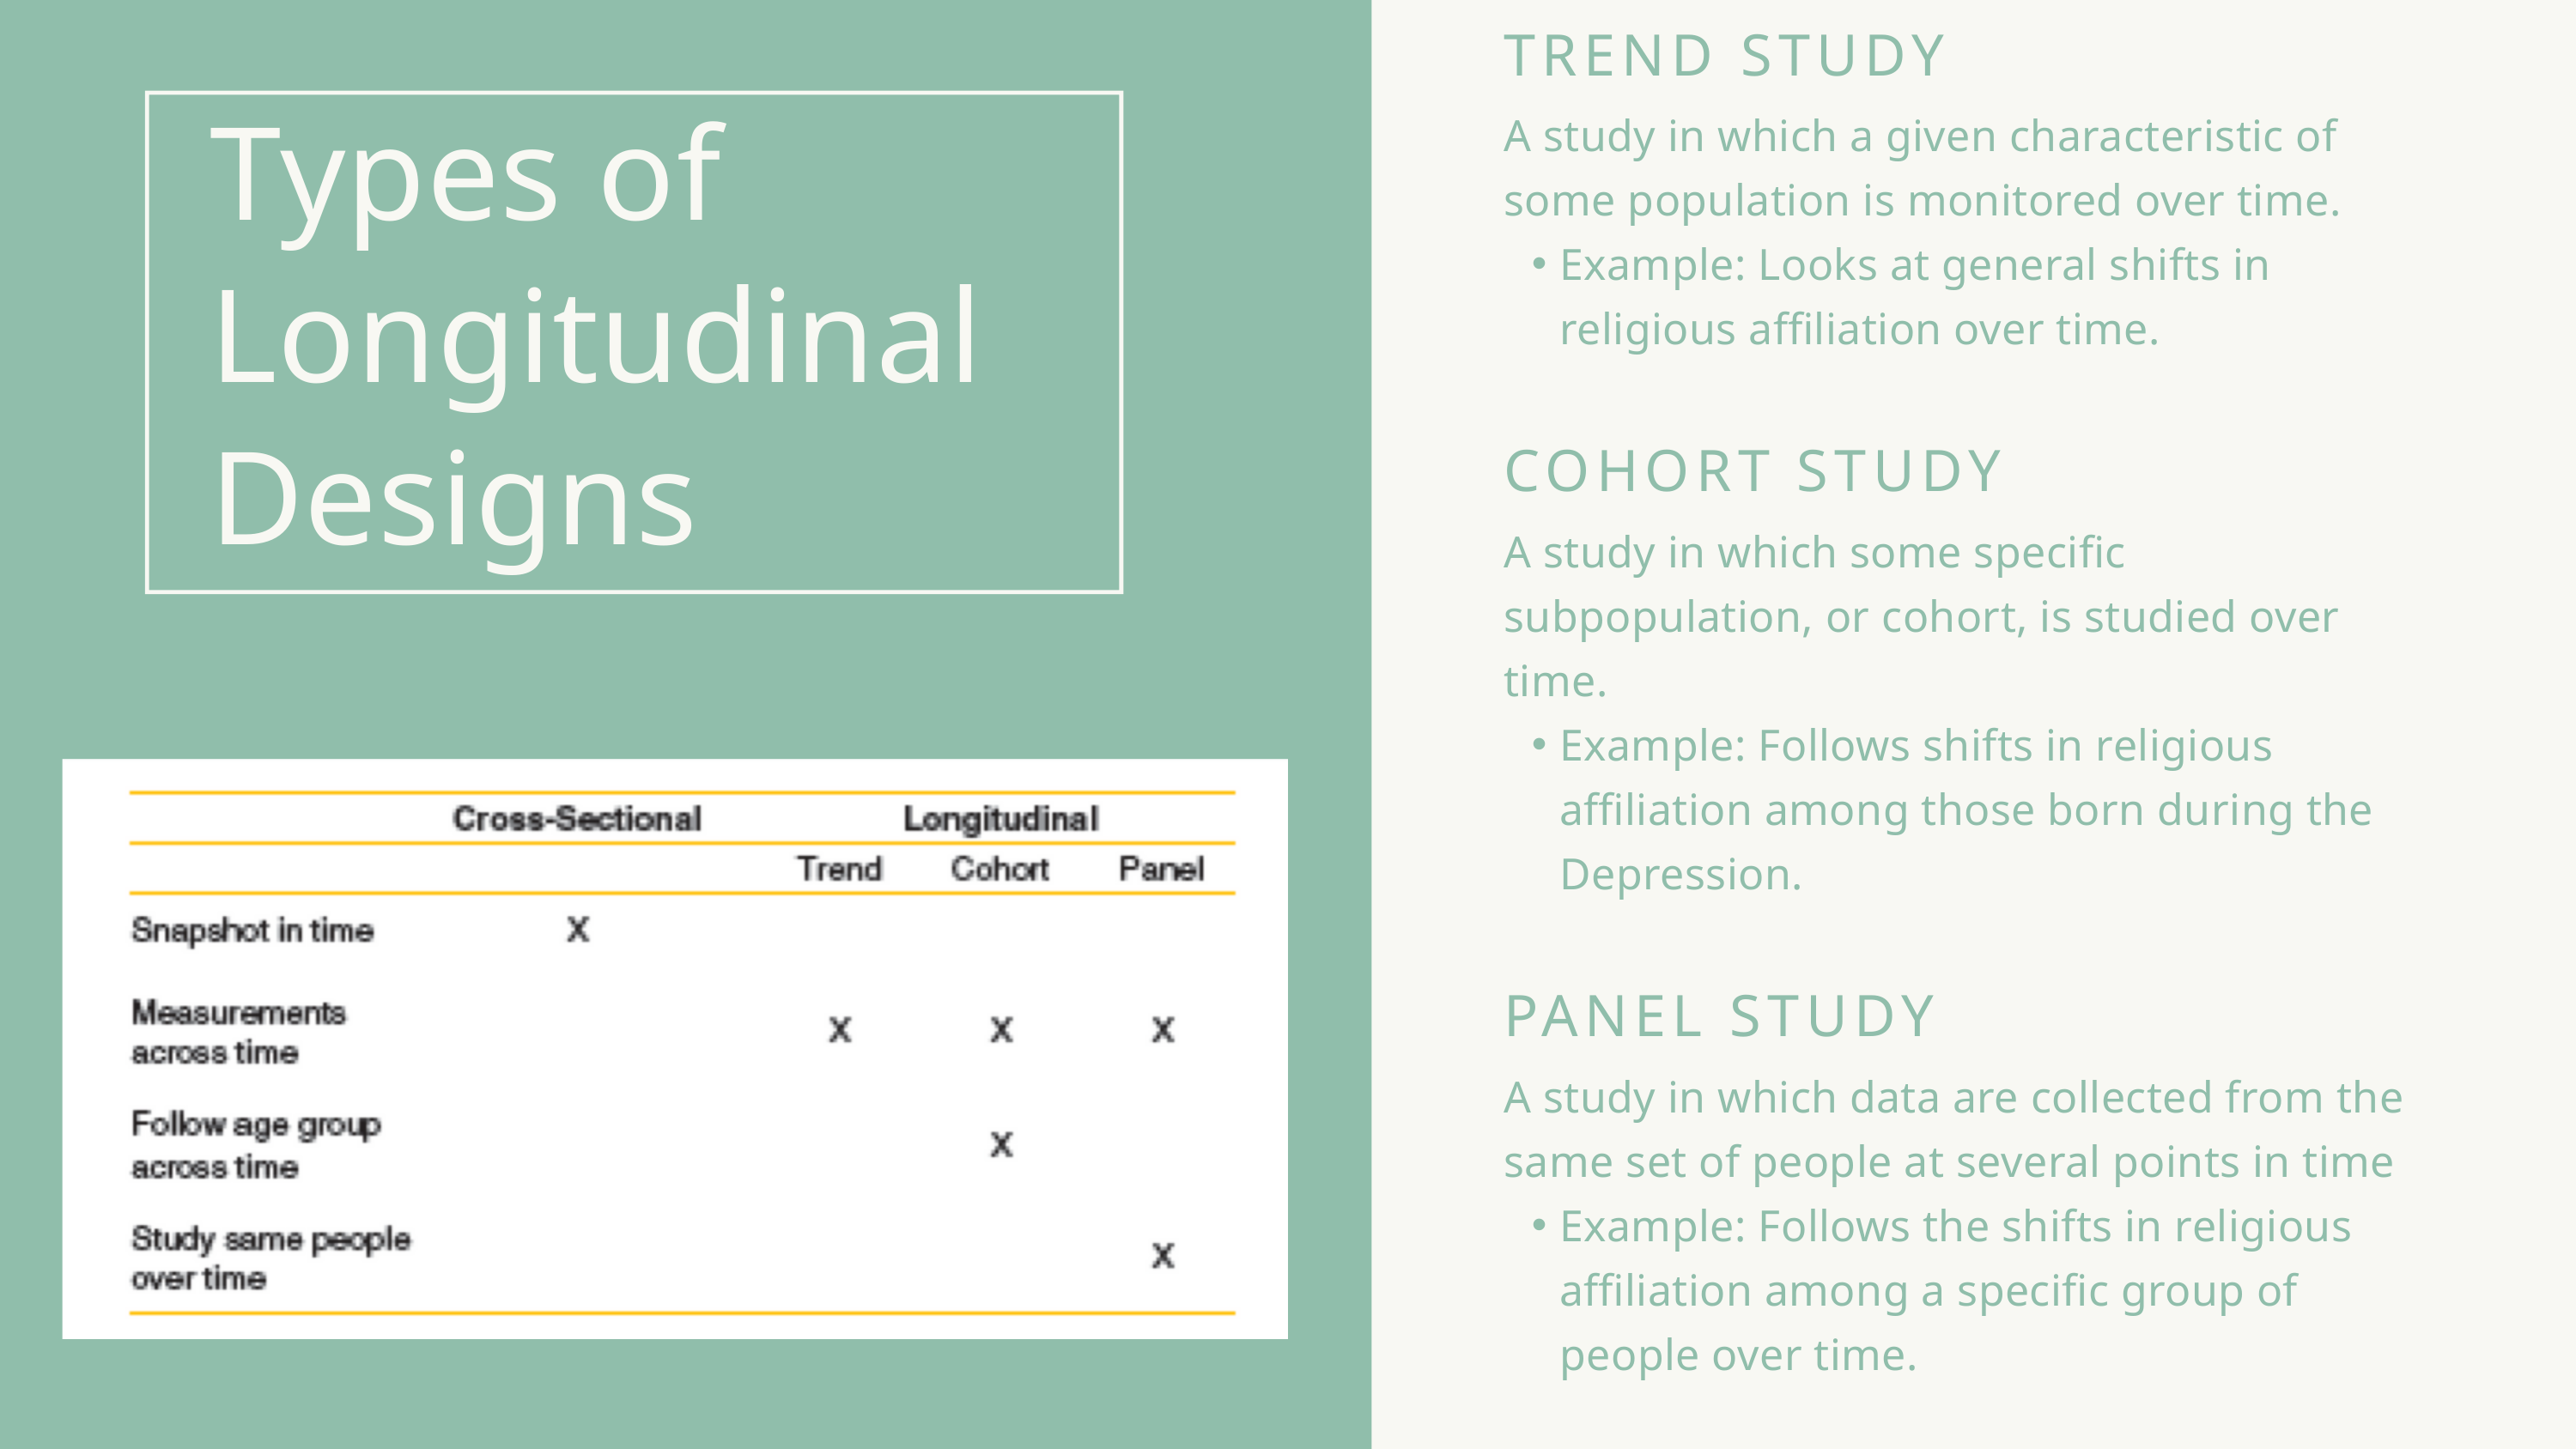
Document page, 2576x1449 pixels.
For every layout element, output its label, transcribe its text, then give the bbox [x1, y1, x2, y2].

text_box [1371, 0, 2576, 1449]
text_box Types of Longitudinal Designs [210, 83, 1094, 88]
picture [62, 759, 1289, 1339]
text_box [1504, 11, 2445, 1438]
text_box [144, 90, 1124, 595]
